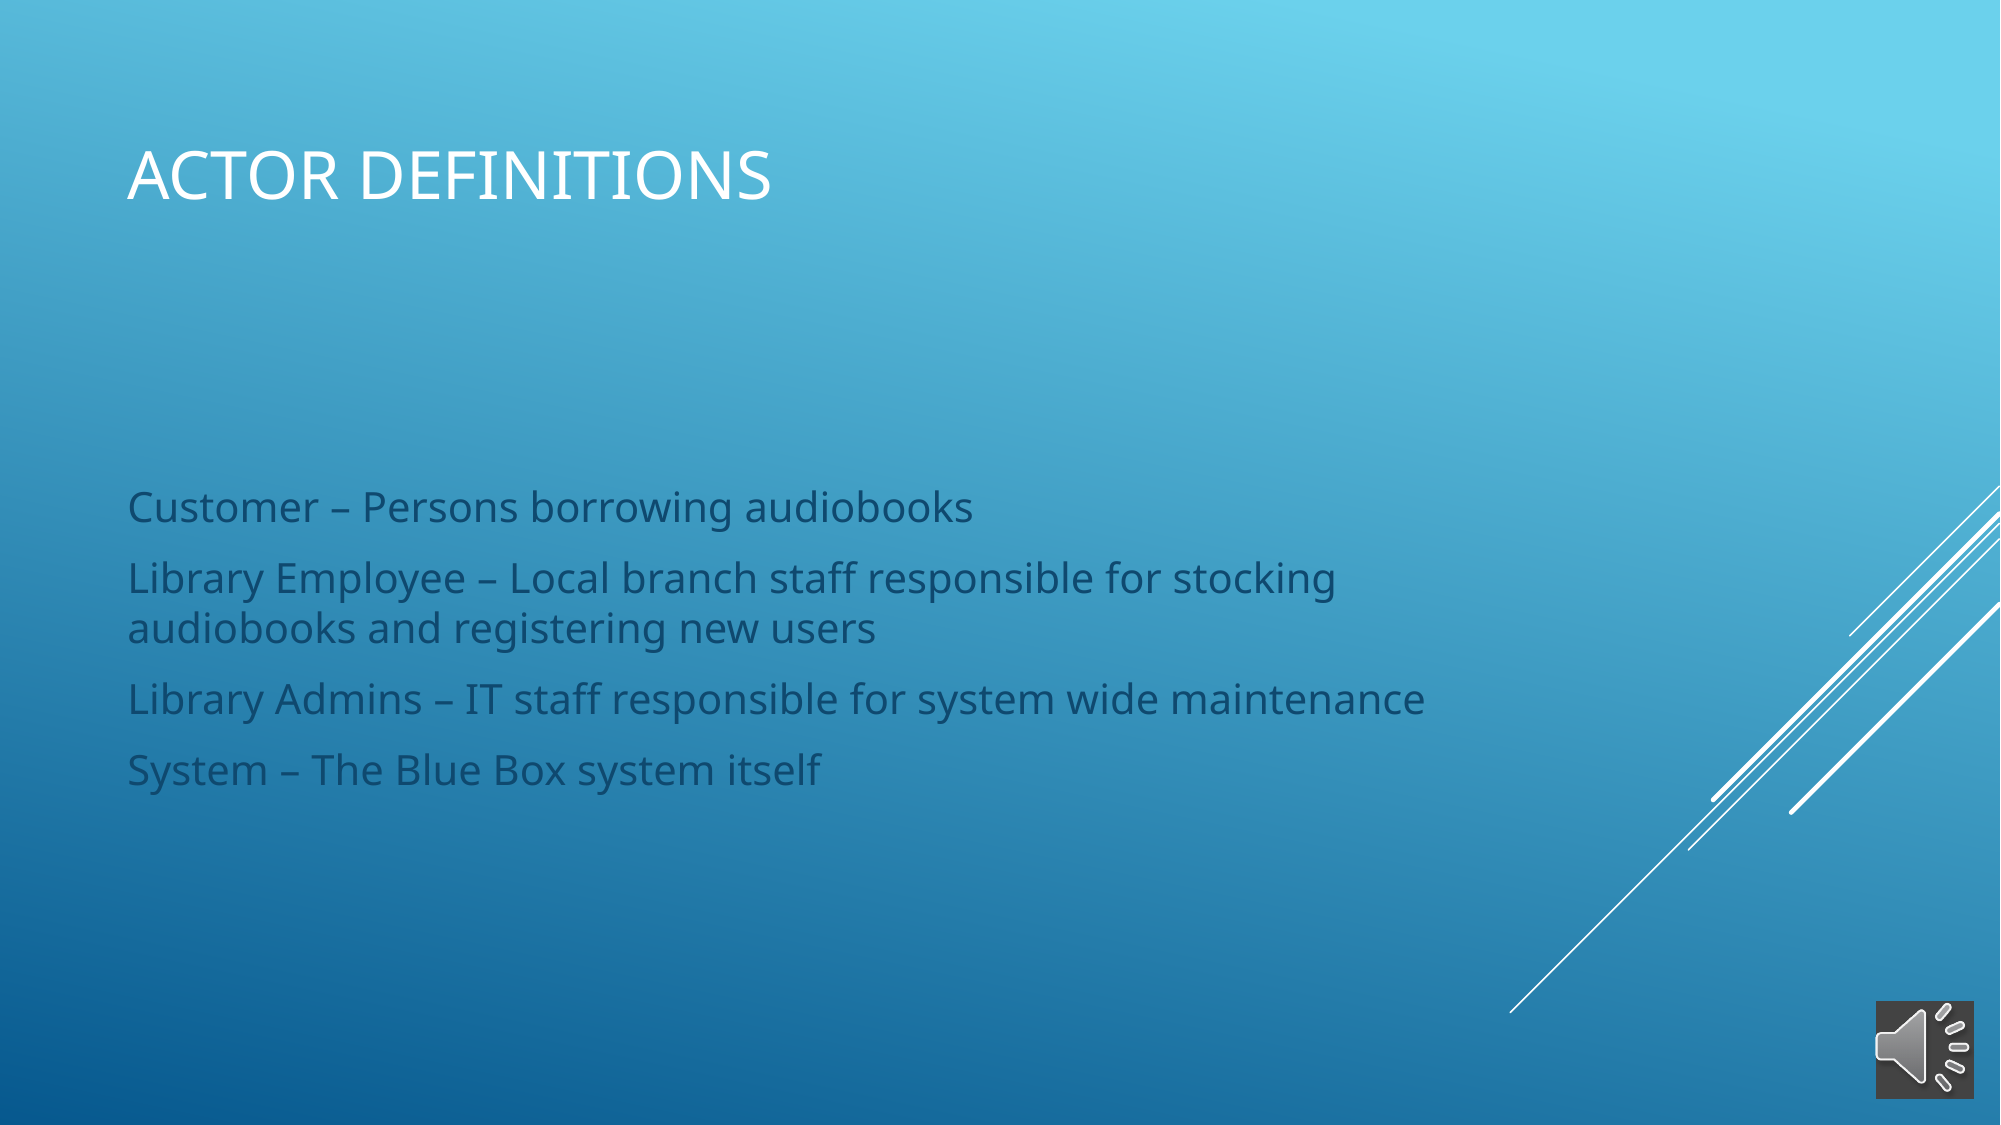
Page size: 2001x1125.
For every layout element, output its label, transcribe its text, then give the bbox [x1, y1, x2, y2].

list Customer – Persons borrowing audiobooks Library Employee – Local branch staff responsible for stocking audiobooks and registering new users Library Admins – IT staff responsible for system wide maintenance System – The Blue Box system itself [112, 291, 1513, 984]
title Actor definitions [112, 112, 1763, 233]
picture [1874, 999, 1976, 1101]
